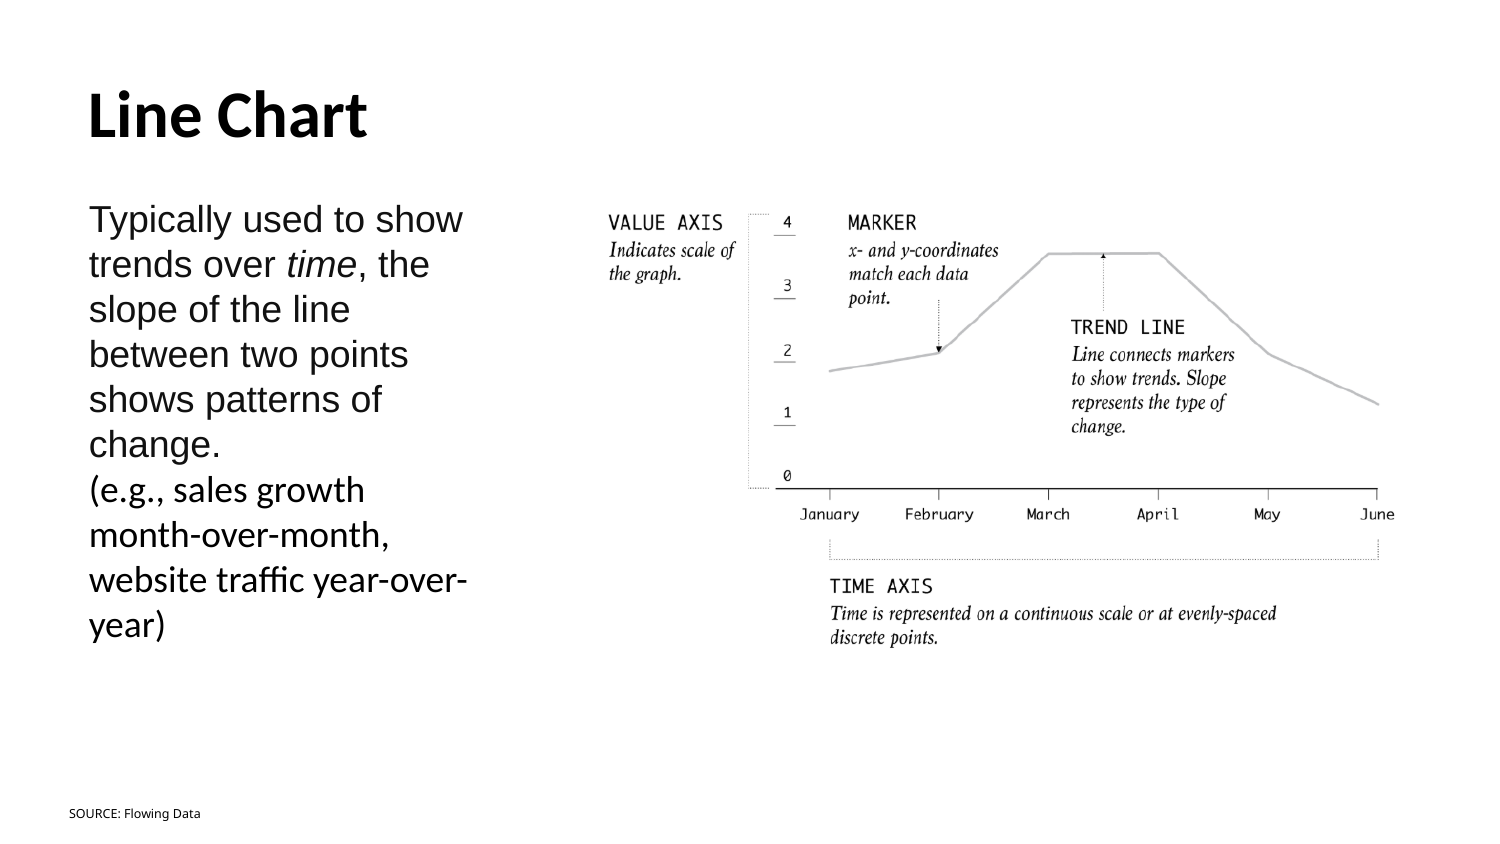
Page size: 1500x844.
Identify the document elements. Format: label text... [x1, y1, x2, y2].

text_box SOURCE: Flowing Data [54, 789, 556, 818]
text_box Line Chart [73, 63, 1440, 159]
text_box Typically used to show trends over time, the slope of the line between two points shows patterns of change. (e.g., sales growth month-over-month, website traffic year-over-year) [73, 187, 488, 652]
picture [602, 192, 1396, 651]
